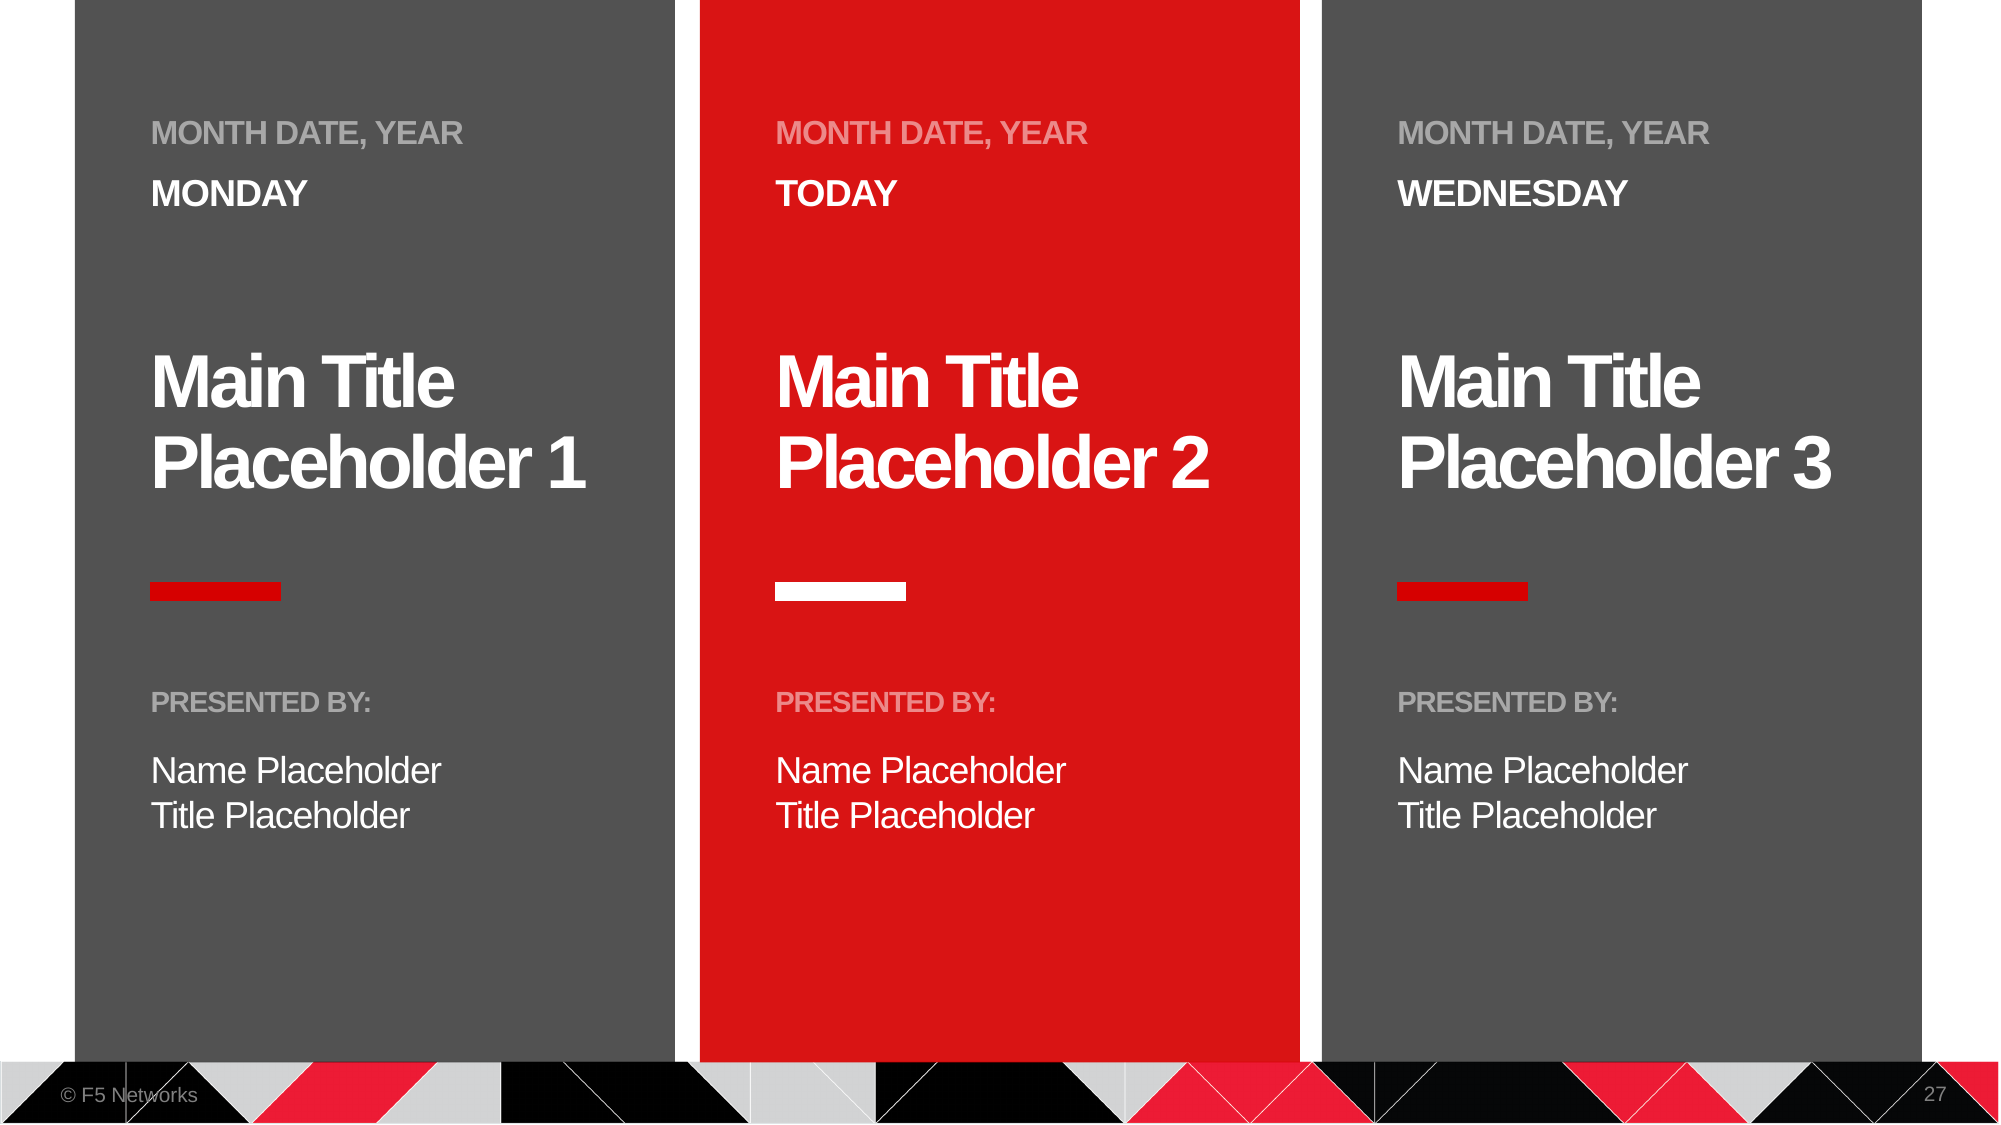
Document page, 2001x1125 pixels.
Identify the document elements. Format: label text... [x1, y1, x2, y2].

text_box MONTH DATE, YEAR [750, 90, 1300, 146]
text_box MONTH DATE, YEAR [1371, 90, 1922, 146]
text_box [74, 0, 676, 1063]
text_box PRESENTED BY: [125, 665, 675, 736]
text_box Main Title Placeholder 1 [125, 317, 675, 531]
text_box [1321, 0, 1923, 1063]
text_box TODAY [750, 146, 1300, 237]
text_box MONTH DATE, YEAR [125, 90, 675, 146]
text_box [699, 0, 1301, 1063]
text_box Name Placeholder Title Placeholder [750, 736, 1300, 862]
text_box WEDNESDAY [1371, 146, 1922, 237]
text_box Name Placeholder Title Placeholder [1371, 736, 1922, 862]
text_box MONDAY [125, 146, 675, 237]
text_box Main Title Placeholder 2 [750, 317, 1300, 531]
text_box Main Title Placeholder 3 [1371, 317, 1922, 531]
picture [0, 1050, 2000, 1125]
text_box PRESENTED BY: [750, 665, 1300, 736]
text_box Name Placeholder Title Placeholder [125, 736, 675, 862]
text_box PRESENTED BY: [1371, 665, 1922, 736]
